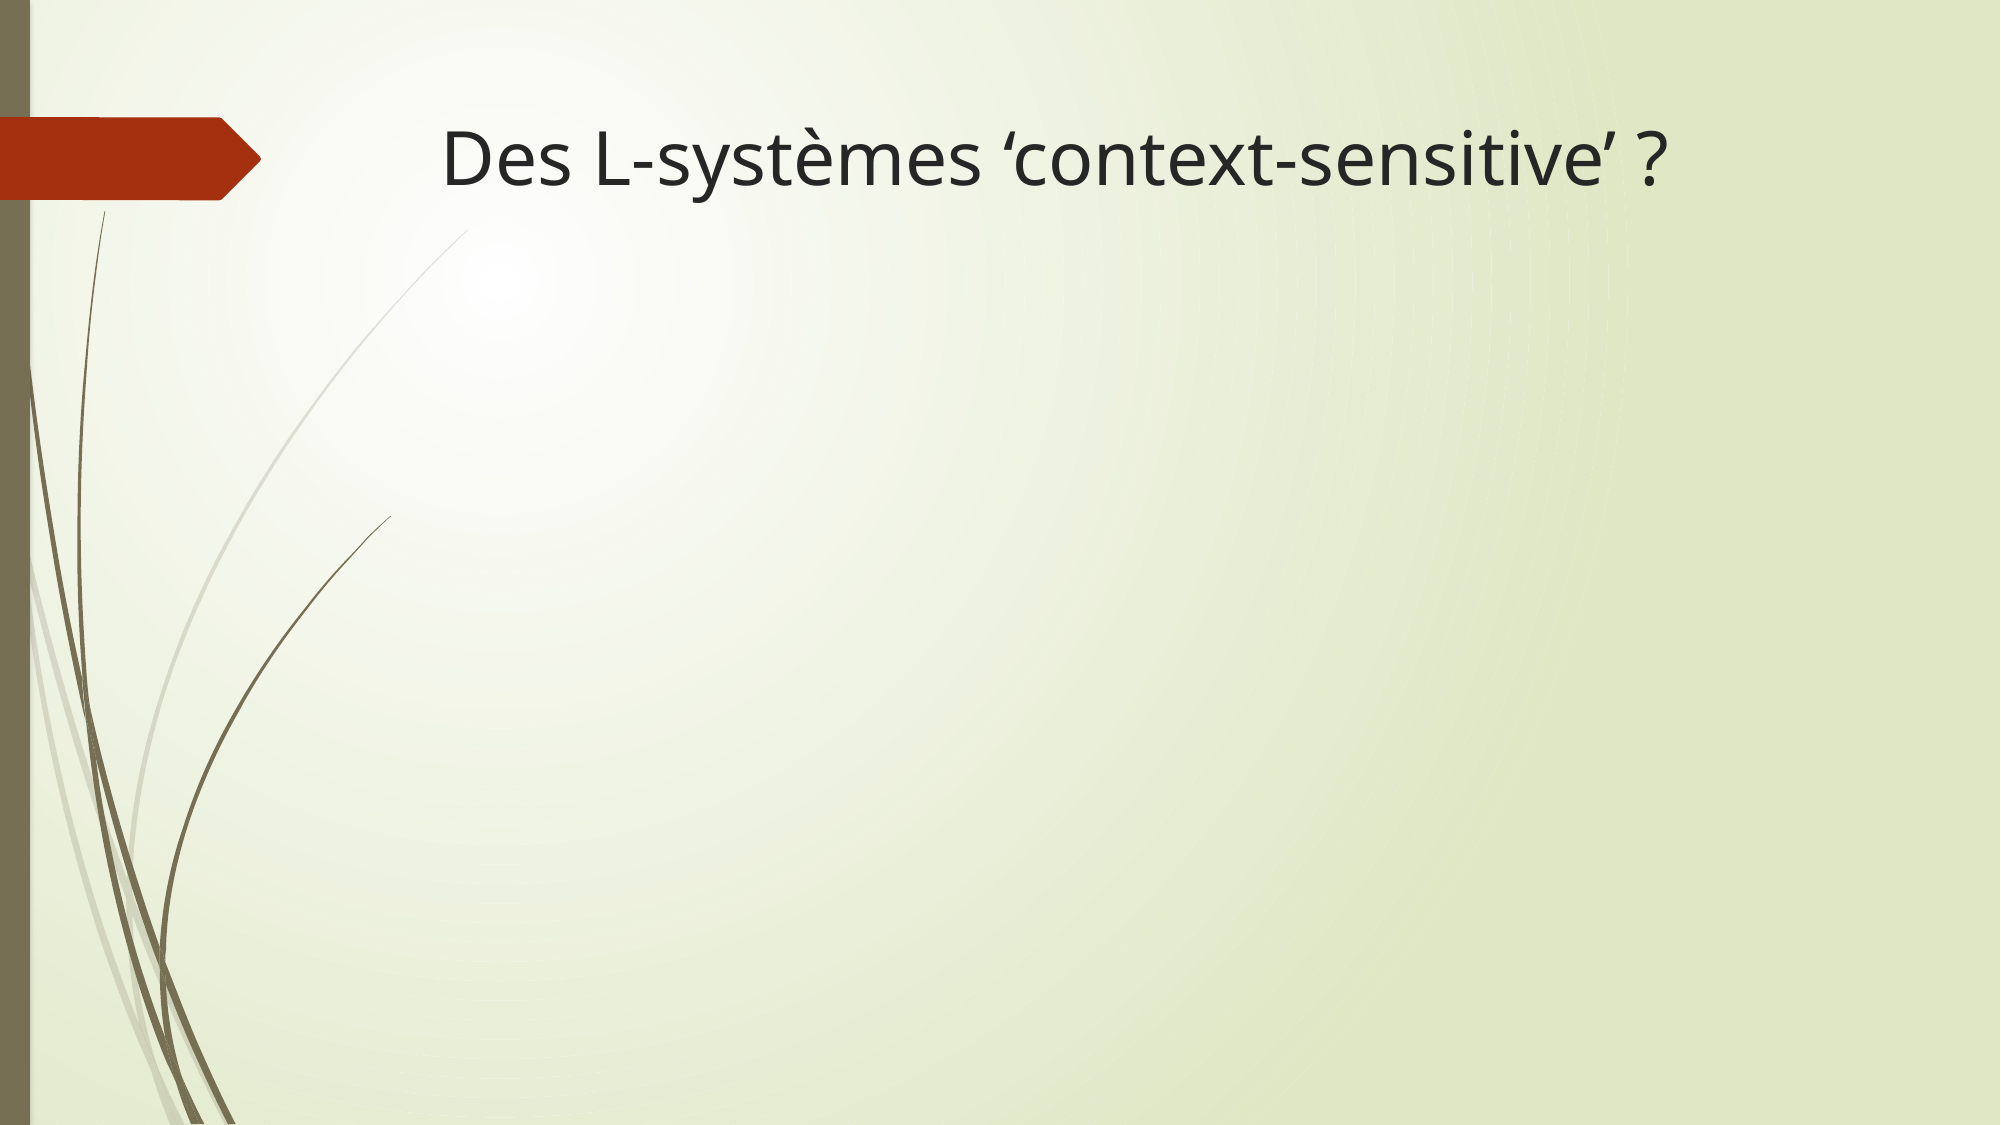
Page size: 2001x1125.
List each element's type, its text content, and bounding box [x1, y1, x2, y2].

title Des L-systèmes ‘context-sensitive’ ? [425, 102, 1888, 313]
